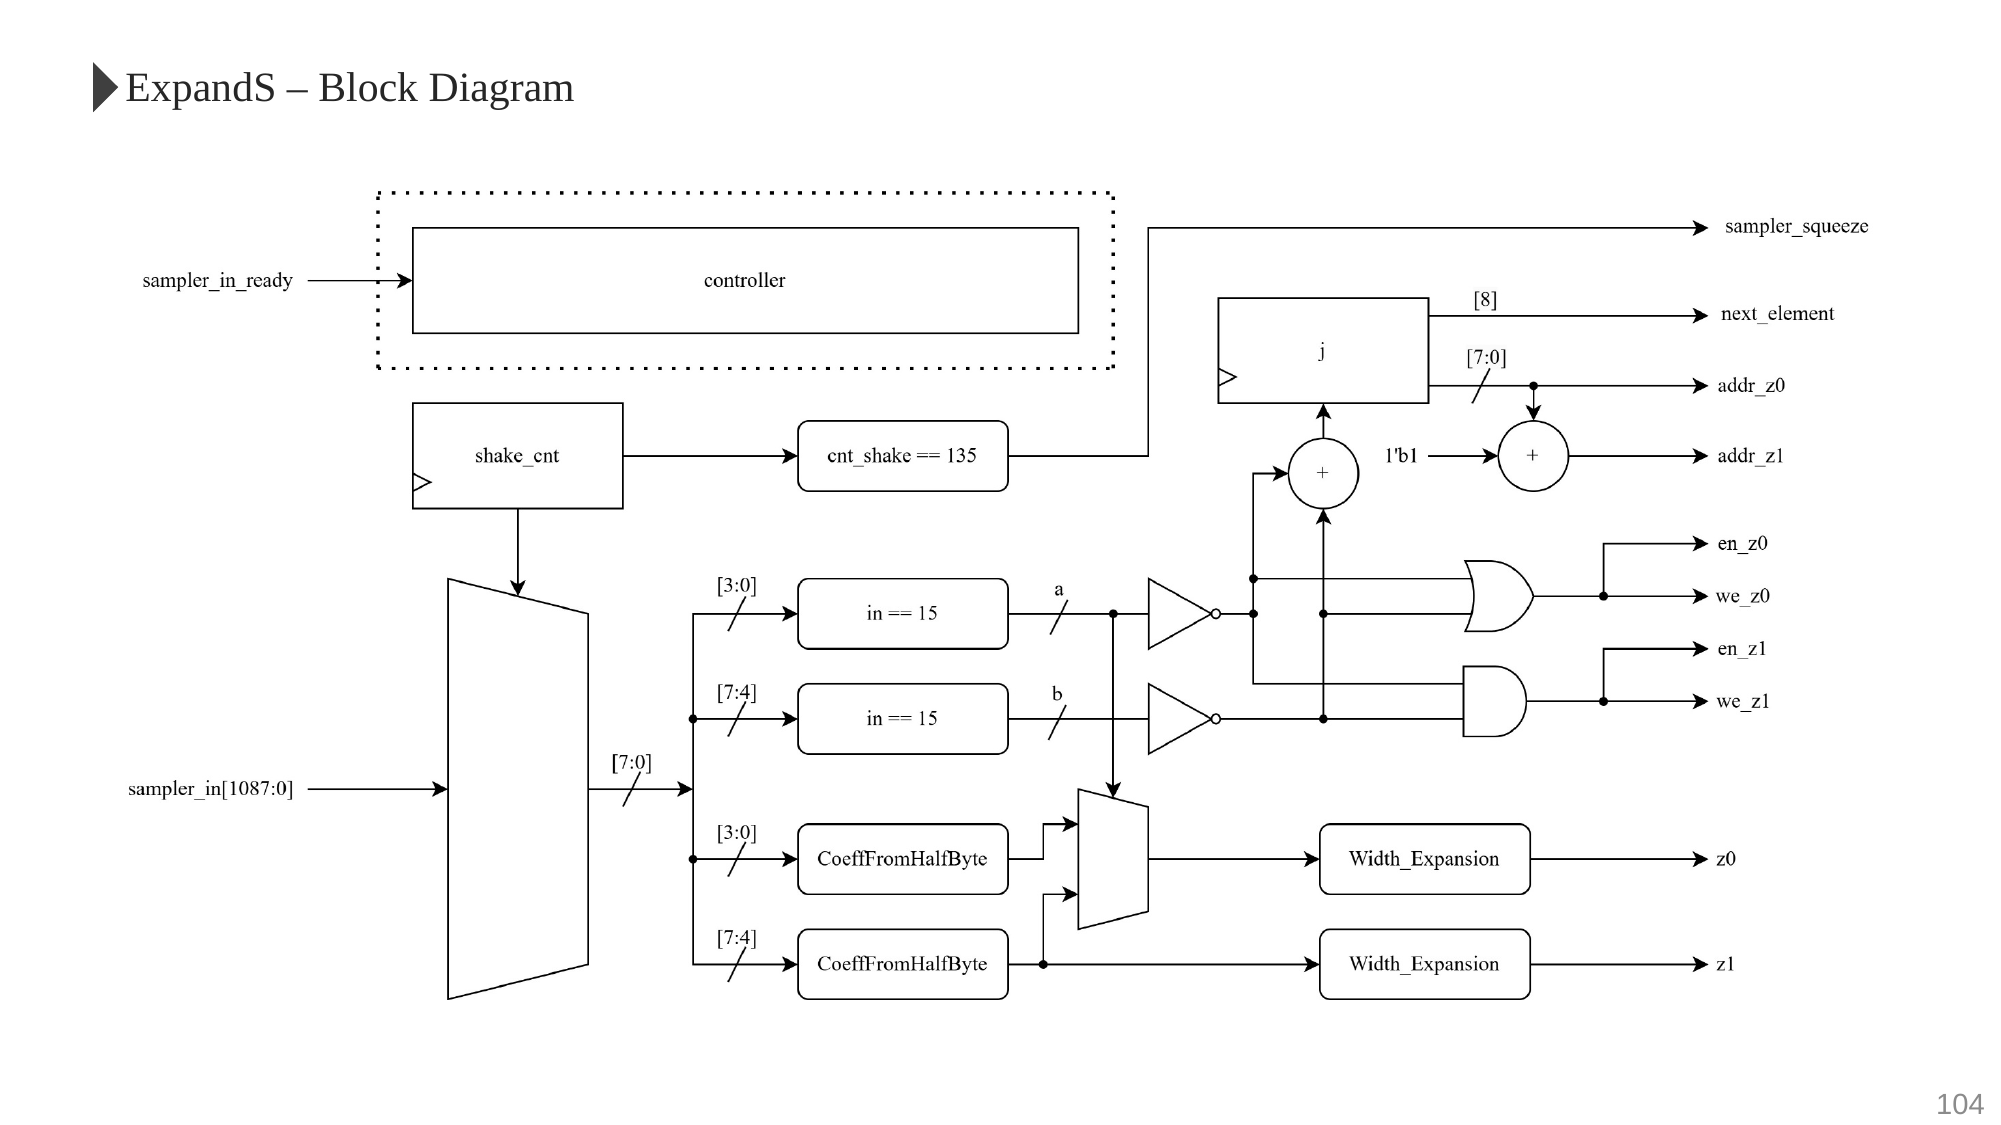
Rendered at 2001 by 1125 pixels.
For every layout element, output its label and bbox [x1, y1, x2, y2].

text_box [93, 52, 592, 118]
slide_number [1550, 1072, 2000, 1125]
picture [114, 190, 1886, 1000]
